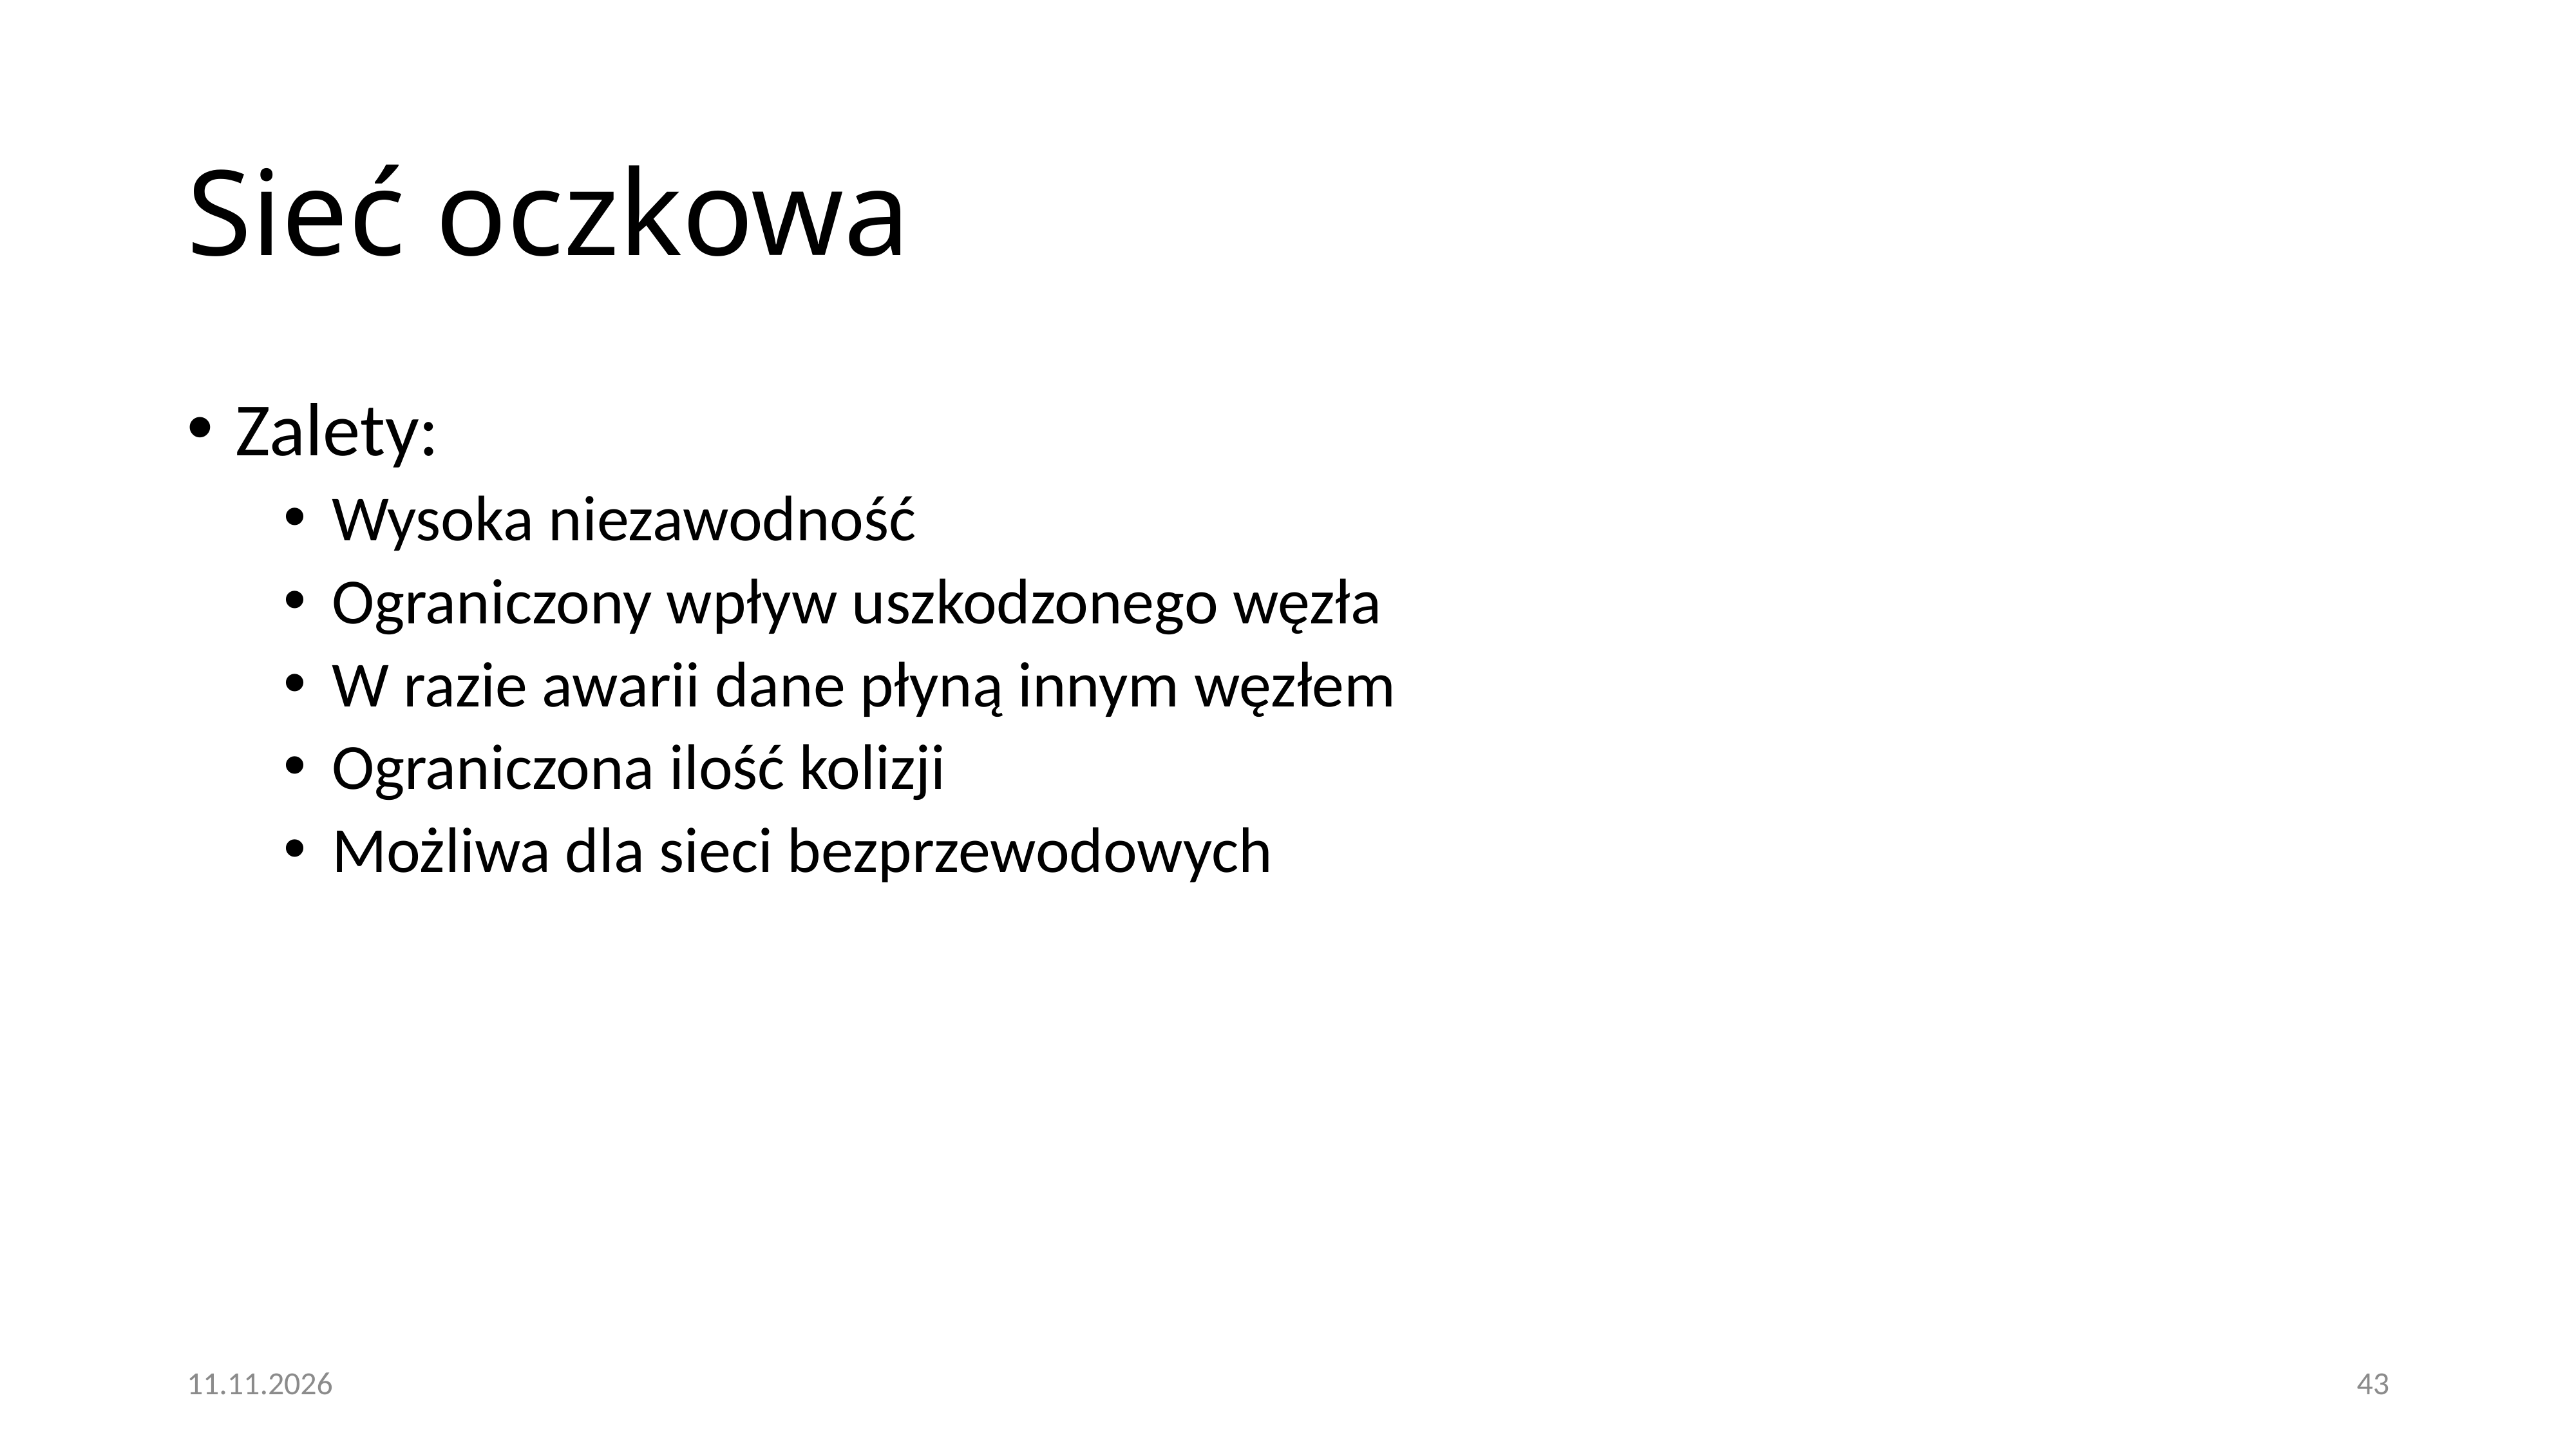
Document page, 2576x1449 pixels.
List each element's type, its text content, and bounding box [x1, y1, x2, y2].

title Sieć oczkowa [177, 77, 2399, 357]
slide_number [177, 1343, 757, 1421]
list Zalety: Wysoka niezawodność Ograniczony wpływ uszkodzonego węzła W razie awarii dane płyną innym węzłem Ograniczona ilość kolizji Możliwa dla sieci bezprzewodowych [177, 385, 2399, 1305]
slide_number 43 [1819, 1343, 2399, 1421]
